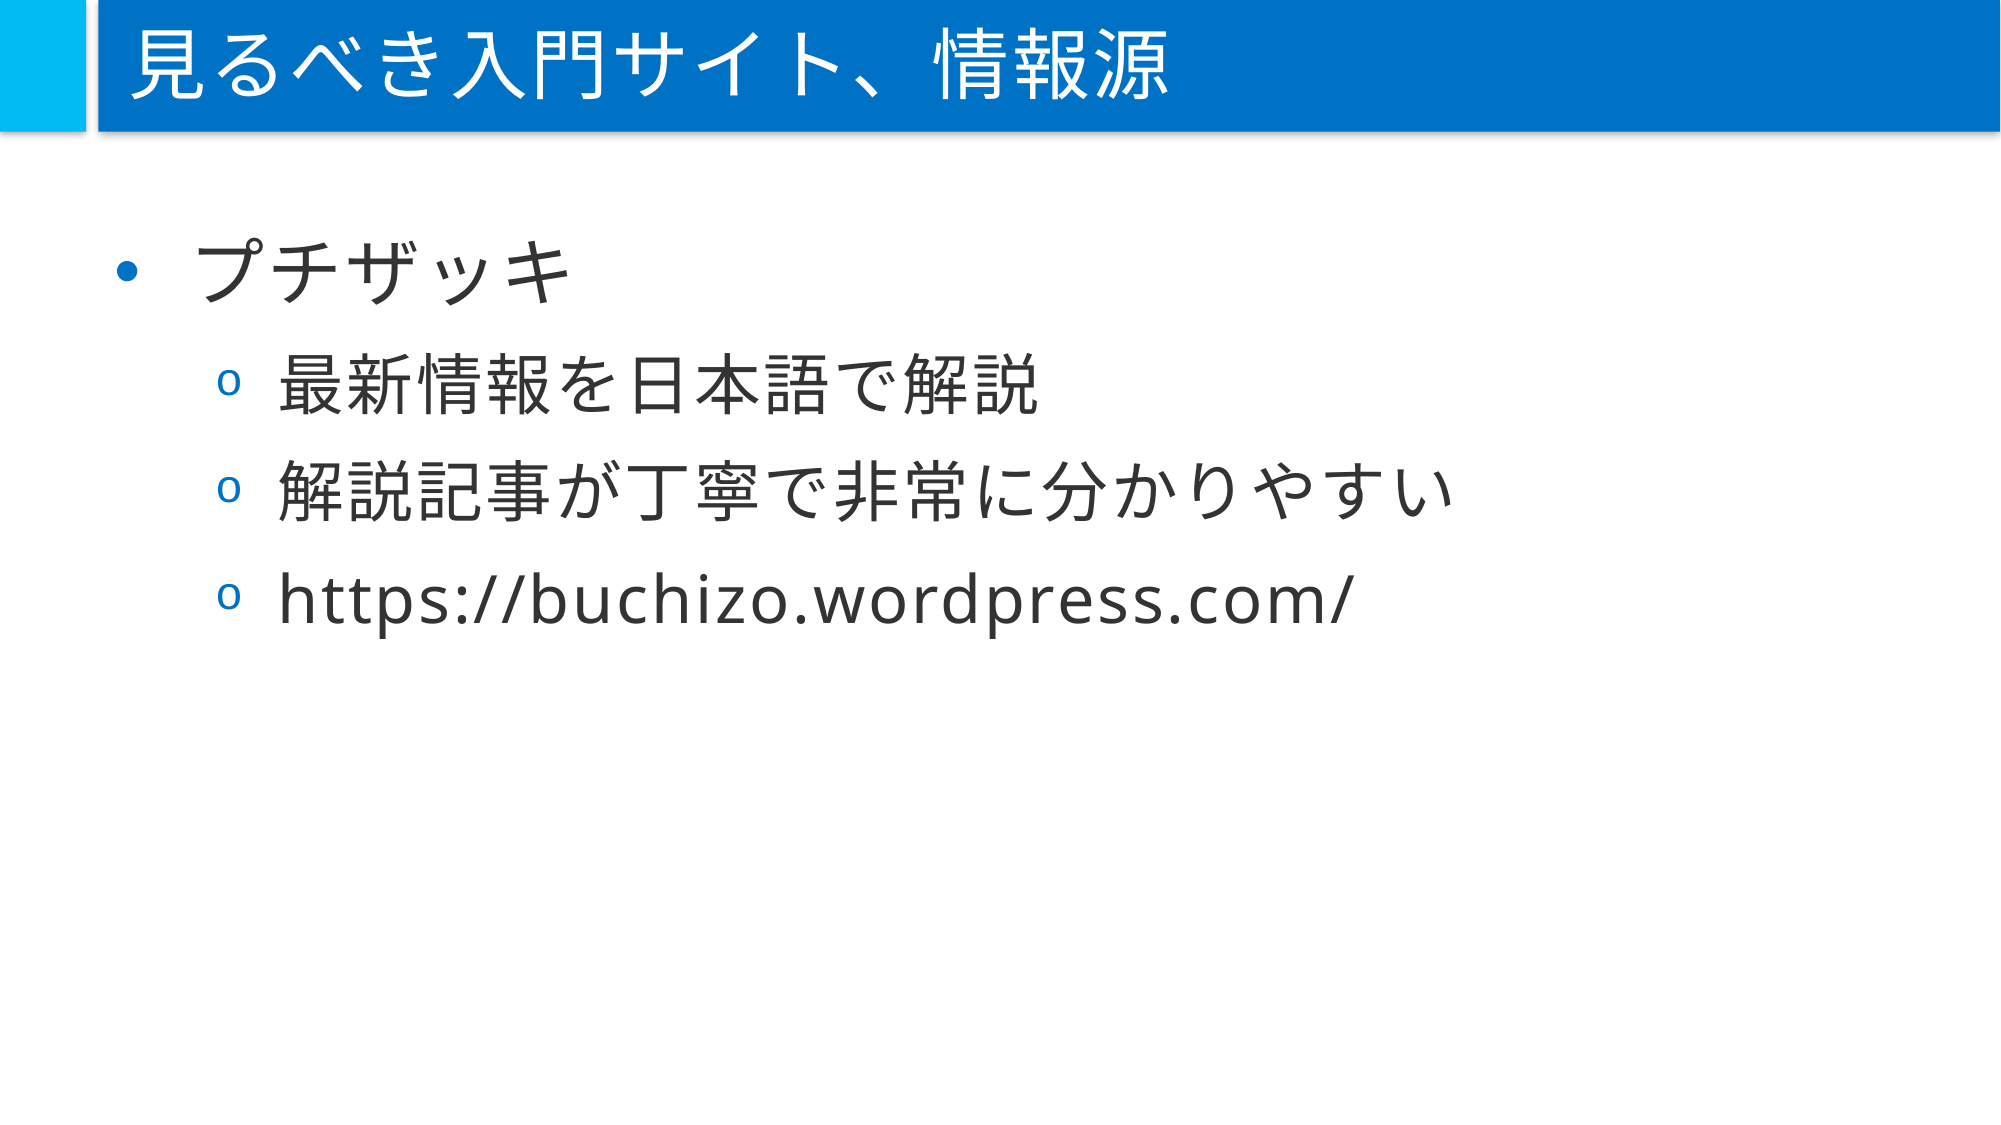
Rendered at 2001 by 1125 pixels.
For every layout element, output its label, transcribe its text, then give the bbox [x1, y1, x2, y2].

list プチザッキ 最新情報を日本語で解説 解説記事が丁寧で非常に分かりやすい https://buchizo.wordpress.com/ [99, 200, 1900, 1005]
title 見るべき入門サイト、情報源 [98, 0, 2000, 132]
